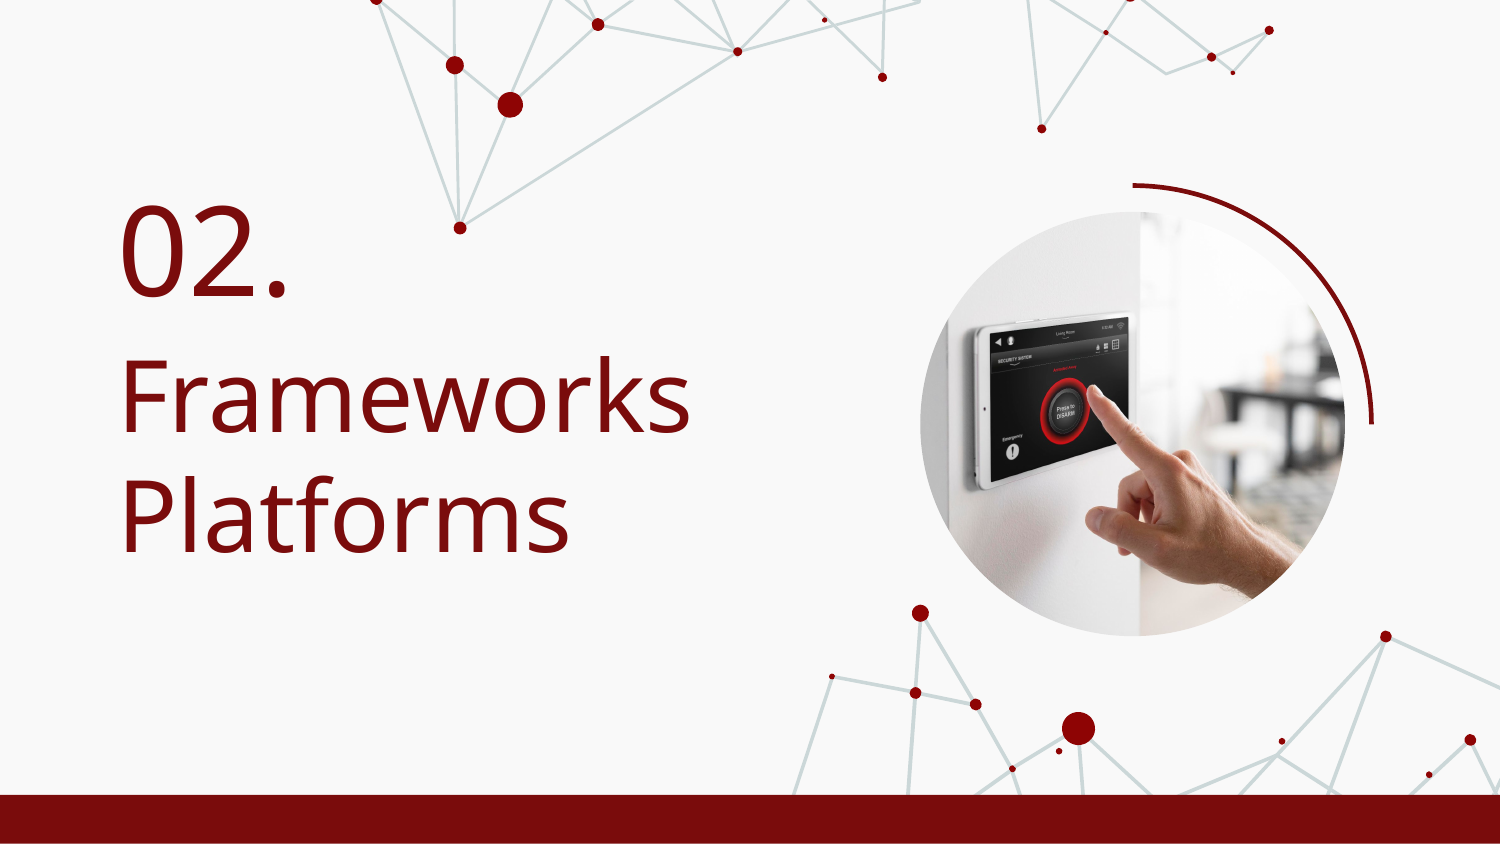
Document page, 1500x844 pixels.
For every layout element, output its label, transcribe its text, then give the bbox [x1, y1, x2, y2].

title Frameworks Platforms [102, 318, 820, 572]
text_box [1350, 325, 1372, 425]
text_box [1132, 185, 1238, 210]
title 02. [102, 156, 929, 318]
picture [919, 211, 1346, 637]
